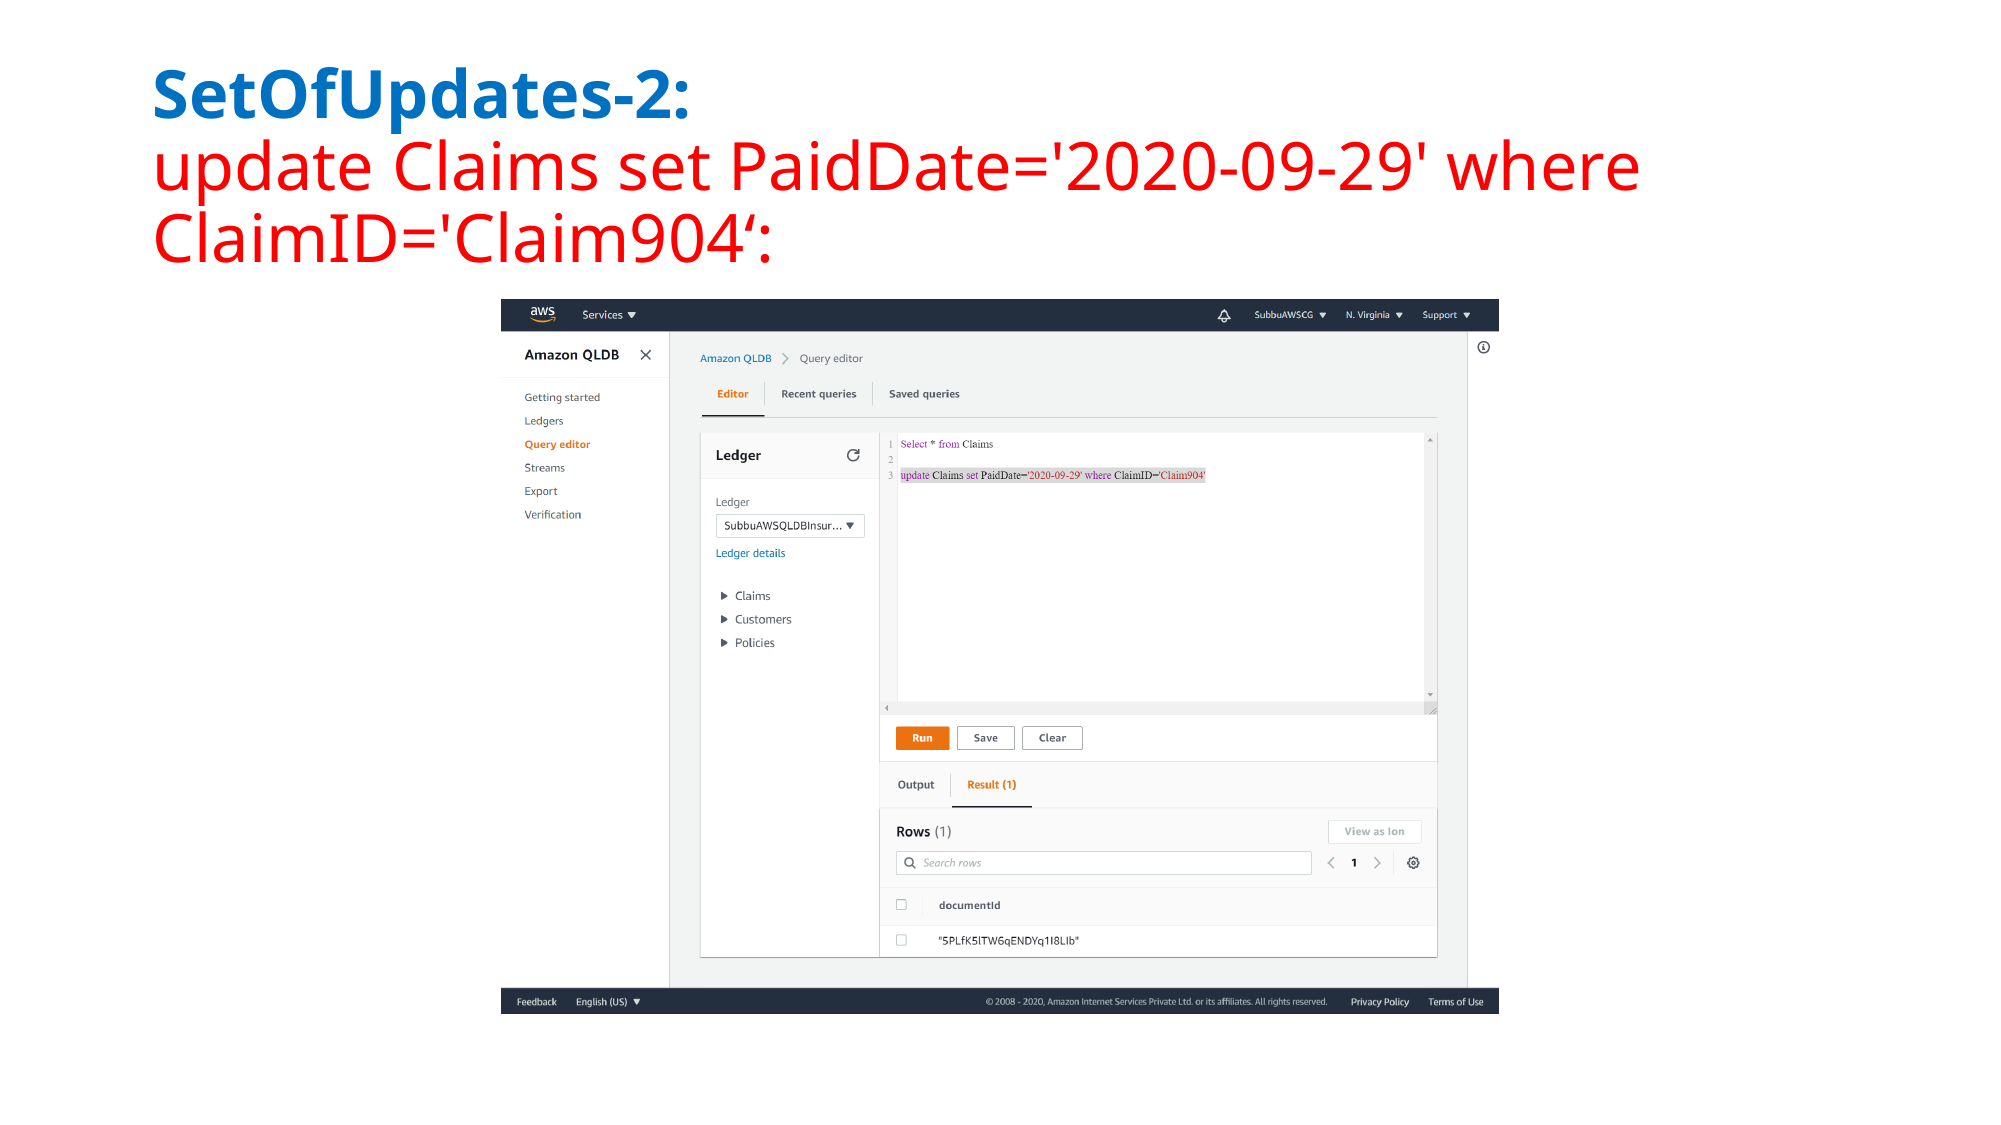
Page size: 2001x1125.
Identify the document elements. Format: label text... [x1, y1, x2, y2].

title SetOfUpdates-2: update Claims set PaidDate='2020-09-29' where ClaimID='Claim904‘: [137, 59, 1863, 278]
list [501, 299, 1499, 1014]
